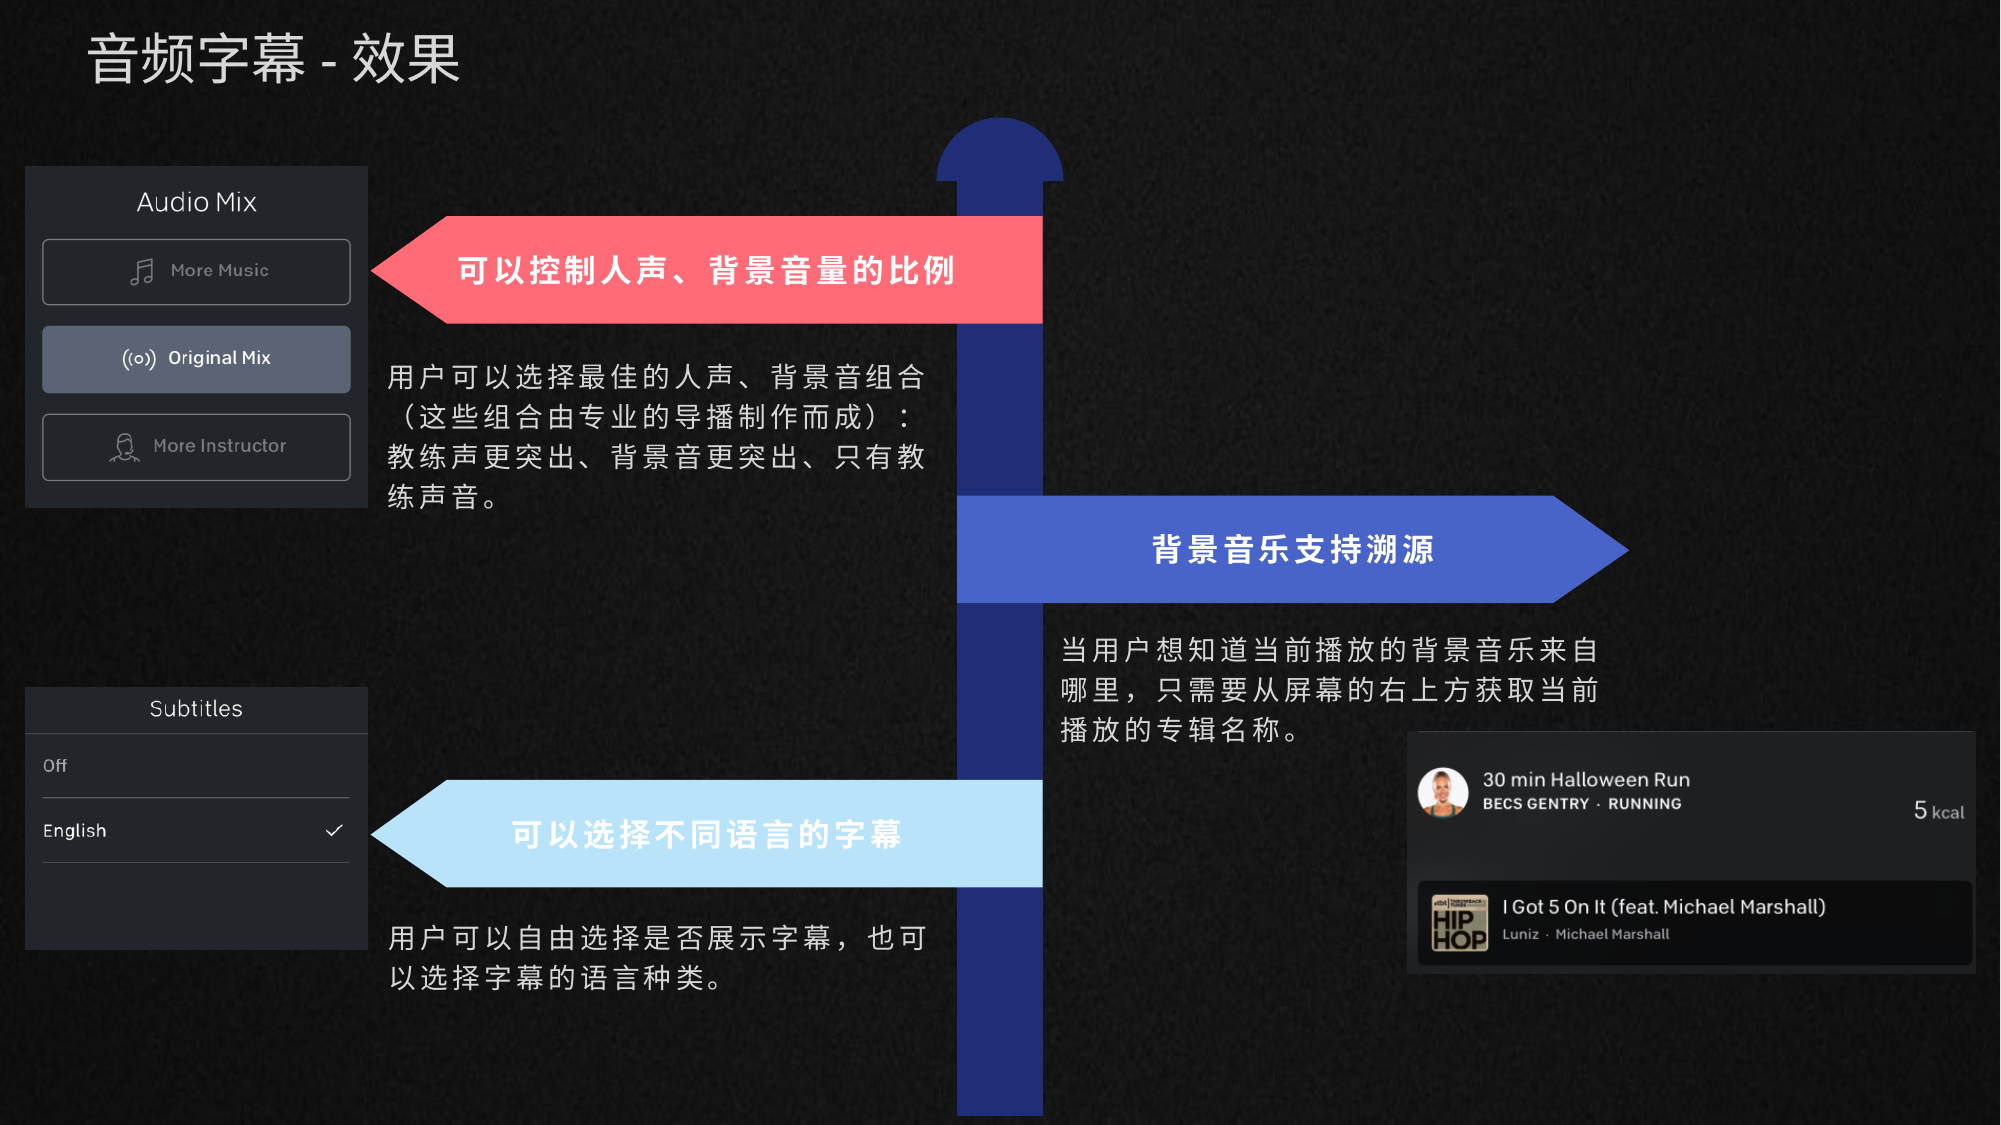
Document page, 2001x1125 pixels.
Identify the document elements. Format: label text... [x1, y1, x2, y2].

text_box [25, 118, 1976, 1116]
picture [0, 0, 2001, 1125]
text_box 音频字幕-效果 [85, 13, 503, 102]
